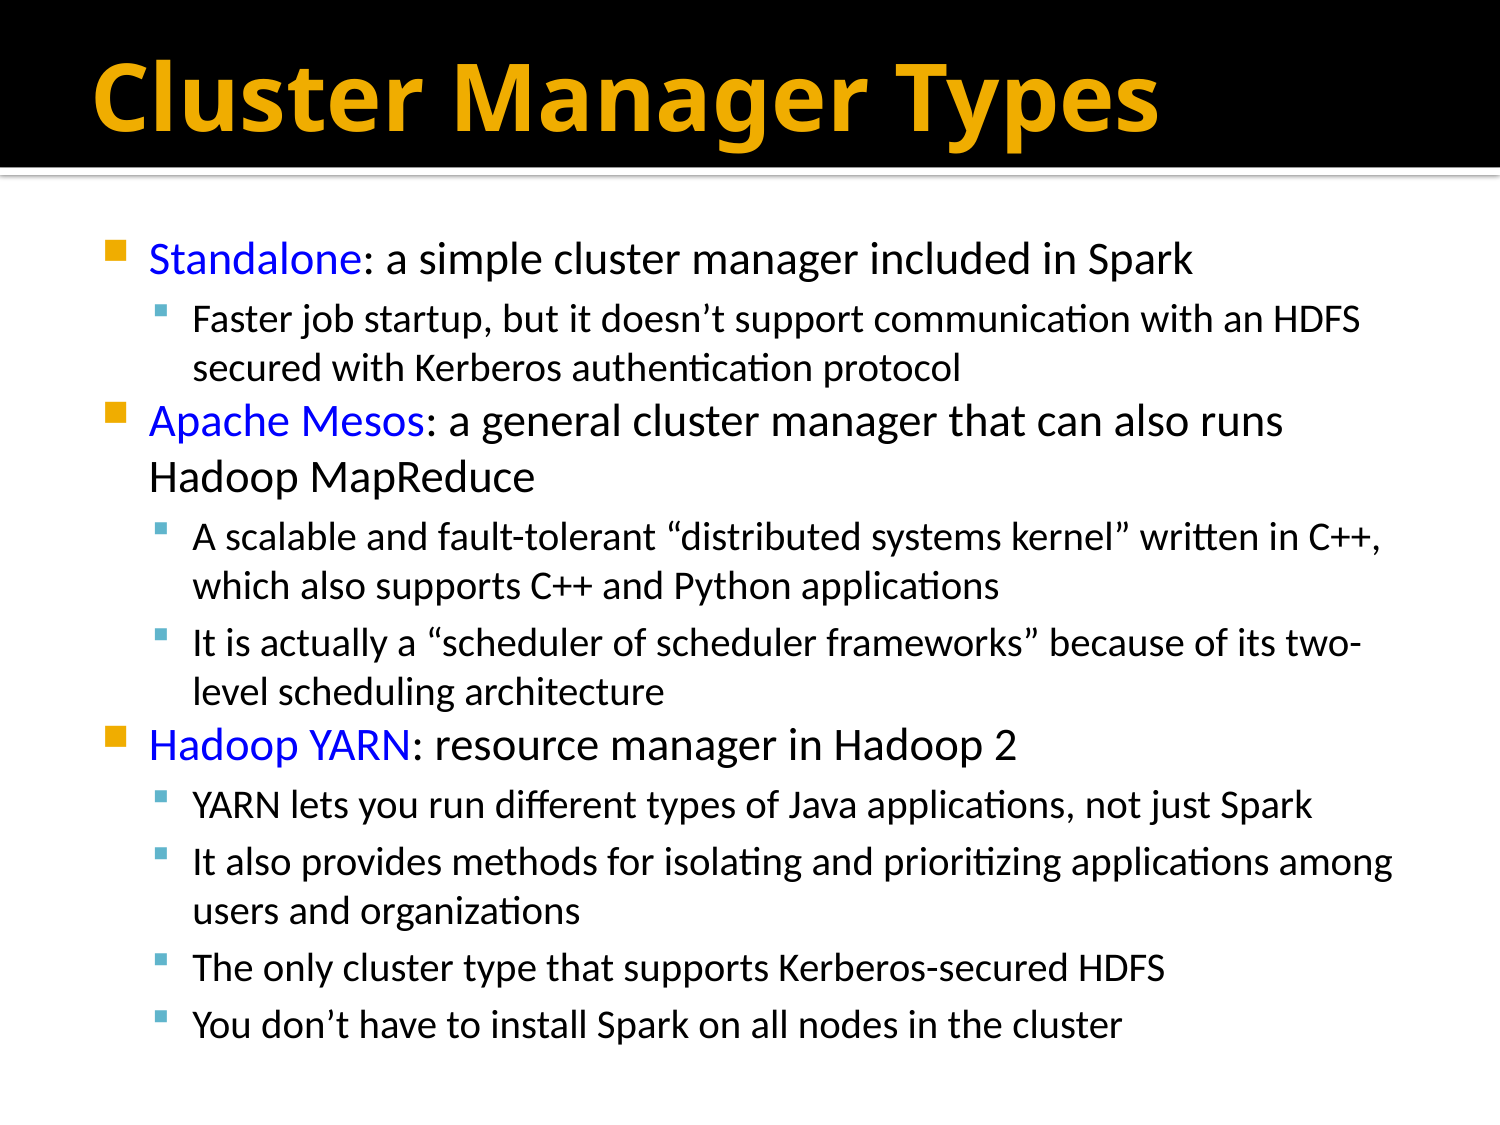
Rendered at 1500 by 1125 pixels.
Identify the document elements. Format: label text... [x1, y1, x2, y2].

list Standalone: a simple cluster manager included in Spark Faster job startup, but it doesn’t support communication with an HDFS secured with Kerberos authentication protocol Apache Mesos: a general cluster manager that can also runs Hadoop MapReduce A scalable and fault-tolerant “distributed systems kernel” written in C++, which also supports C++ and Python applications It is actually a “scheduler of scheduler frameworks” because of its two-level scheduling architecture Hadoop YARN: resource manager in Hadoop 2 YARN lets you run different types of Java applications, not just Spark It also provides methods for isolating and prioritizing applications among users and organizations The only cluster type that supports Kerberos-secured HDFS You don’t have to install Spark on all nodes in the cluster [75, 212, 1425, 1075]
title Cluster Manager Types [75, 12, 1425, 175]
